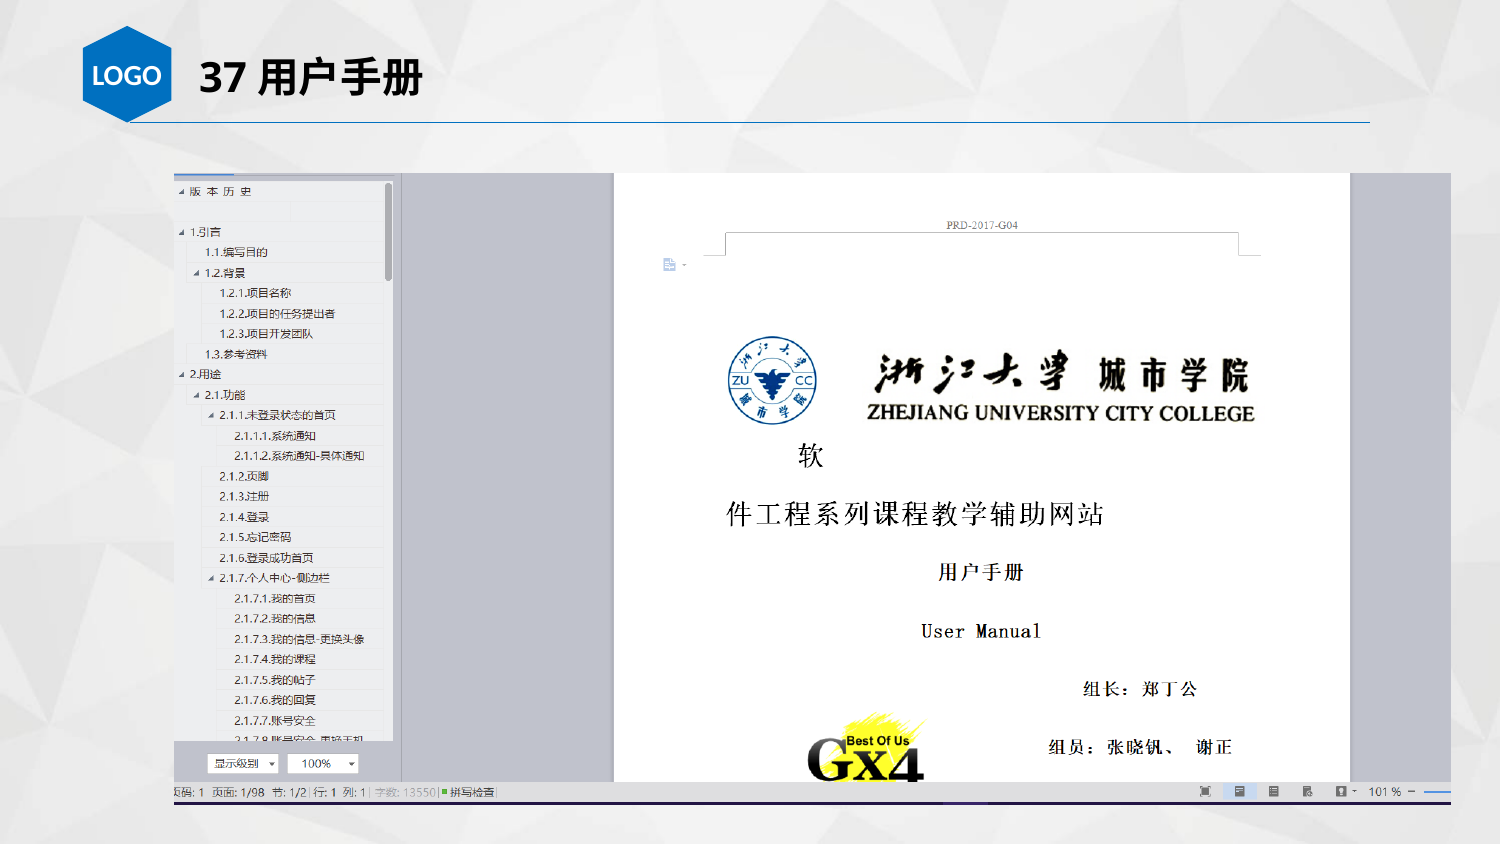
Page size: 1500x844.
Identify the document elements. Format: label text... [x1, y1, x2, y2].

text_box 37用户手册 [184, 43, 1287, 109]
picture [0, 0, 1500, 844]
